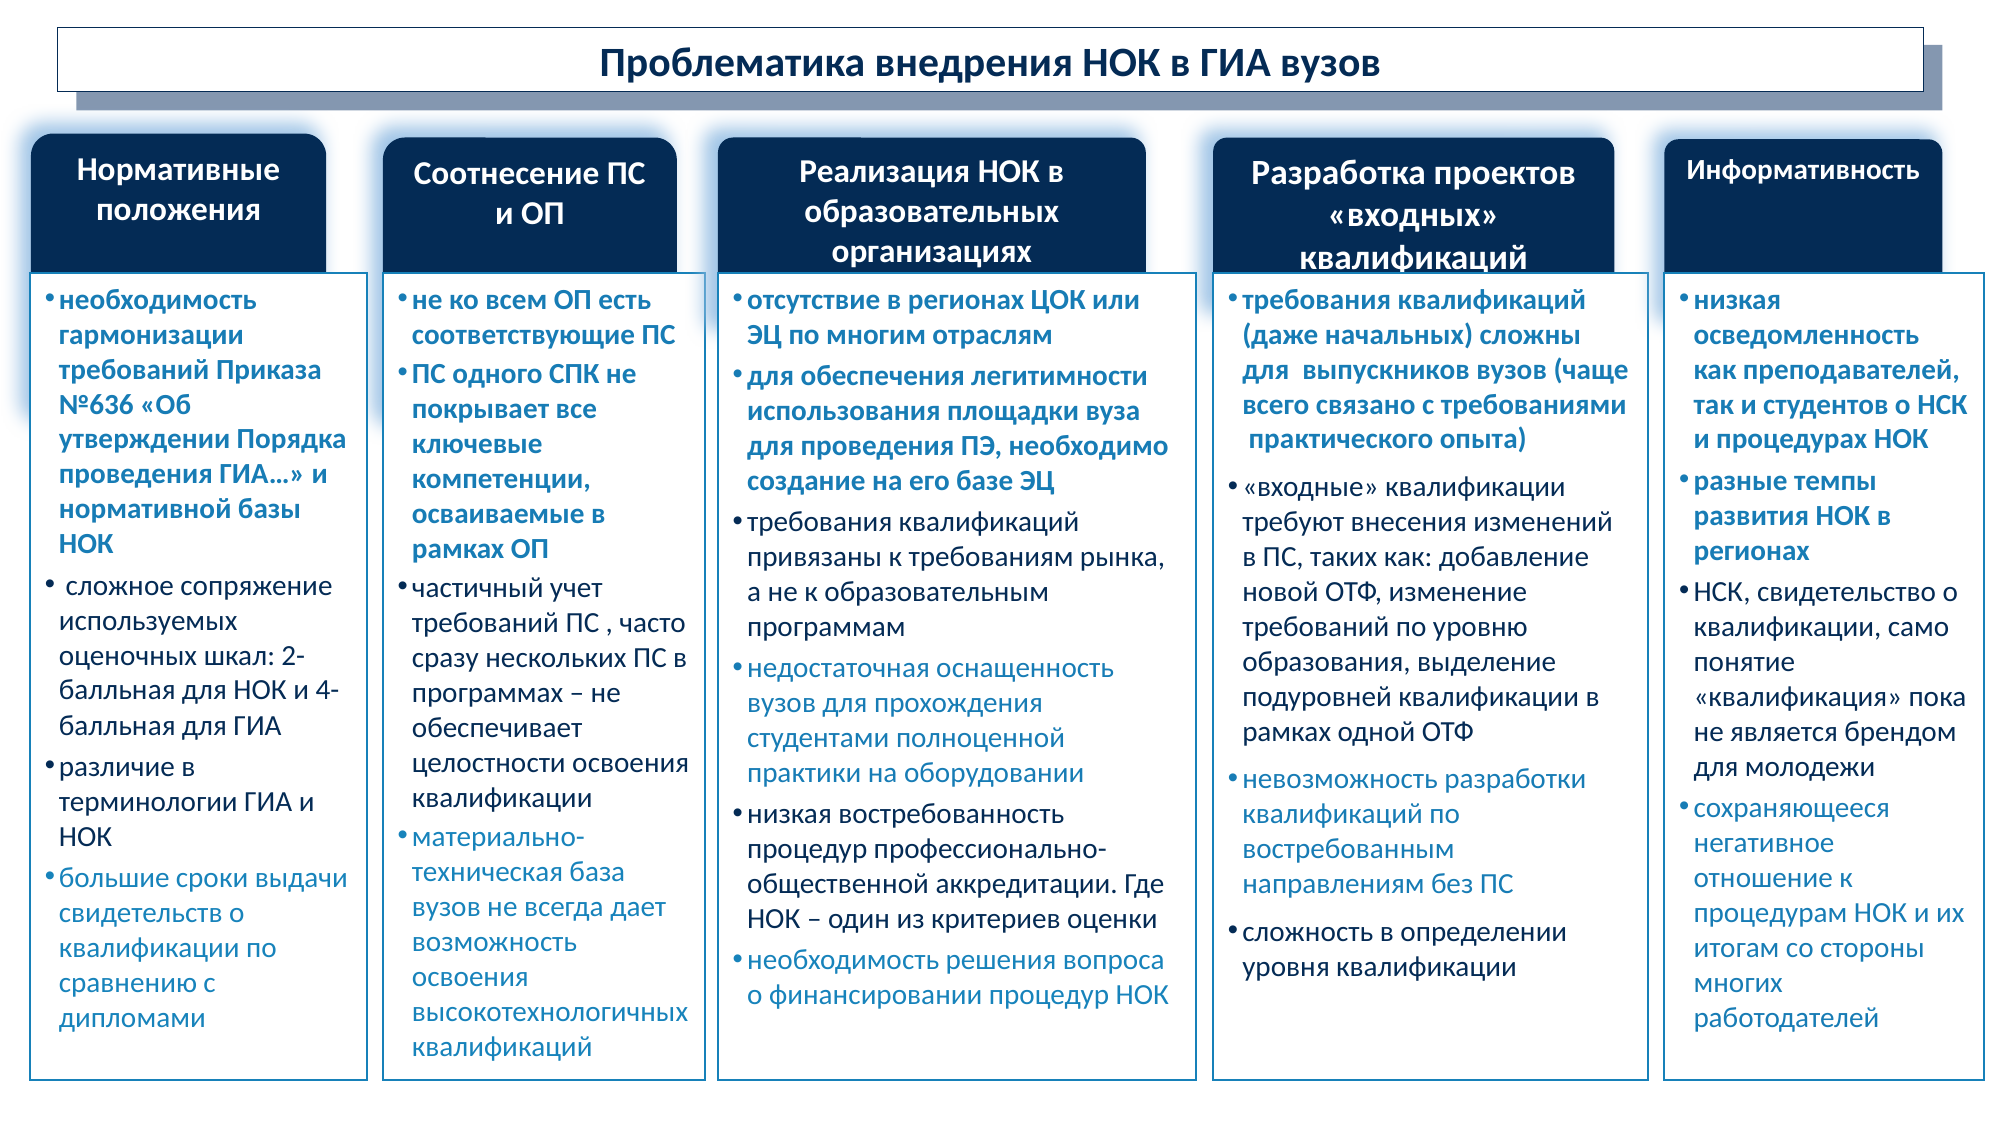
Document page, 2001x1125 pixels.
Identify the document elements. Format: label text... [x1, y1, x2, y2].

text_box требования квалификаций (даже начальных) сложны для выпускников вузов (чаще всего связано с требованиями практического опыта) «входные» квалификации требуют внесения изменений в ПС, таких как: добавление новой ОТФ, изменение требований по уровню образования, выделение подуровней квалификации в рамках одной ОТФ невозможность разработки квалификаций по востребованным направлениям без ПС сложность в определении уровня квалификации [1212, 272, 1649, 1081]
text_box не ко всем ОП есть соответствующие ПС ПС одного СПК не покрывает все ключевые компетенции, осваиваемые в рамках ОП частичный учет требований ПС , часто сразу нескольких ПС в программах – не обеспечивает целостности освоения квалификации материально-техническая база вузов не всегда дает возможность освоения высокотехнологичных квалификаций [382, 272, 706, 1081]
text_box Разработка проектов «входных» квалификаций [1212, 136, 1616, 272]
text_box Соотнесение ПС и ОП [381, 136, 678, 414]
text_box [57, 27, 1943, 111]
text_box низкая осведомленность как преподавателей, так и студентов о НСК и процедурах НОК разные темпы развития НОК в регионах НСК, свидетельство о квалификации, само понятие «квалификация» пока не является брендом для молодежи сохраняющееся негативное отношение к процедурам НОК и их итогам со стороны многих работодателей [1663, 272, 1985, 1081]
text_box Нормативные положения [29, 132, 328, 272]
text_box отсутствие в регионах ЦОК или ЭЦ по многим отраслям для обеспечения легитимности использования площадки вуза для проведения ПЭ, необходимо создание на его базе ЭЦ требования квалификаций привязаны к требованиям рынка, а не к образовательным программам недостаточная оснащенность вузов для прохождения студентами полноценной практики на оборудовании низкая востребованность процедур профессионально-общественной аккредитации. Где НОК – один из критериев оценки необходимость решения вопроса о финансировании процедур НОК [717, 272, 1197, 1081]
text_box Информативность [1663, 138, 1944, 272]
text_box Реализация НОК в образовательных организациях [716, 136, 1147, 325]
text_box необходимость гармонизации требований Приказа №636 «Об утверждении Порядка проведения ГИА…» и нормативной базы НОК сложное сопряжение используемых оценочных шкал: 2-балльная для НОК и 4-балльная для ГИА различие в терминологии ГИА и НОК большие сроки выдачи свидетельств о квалификации по сравнению с дипломами [29, 272, 368, 1081]
